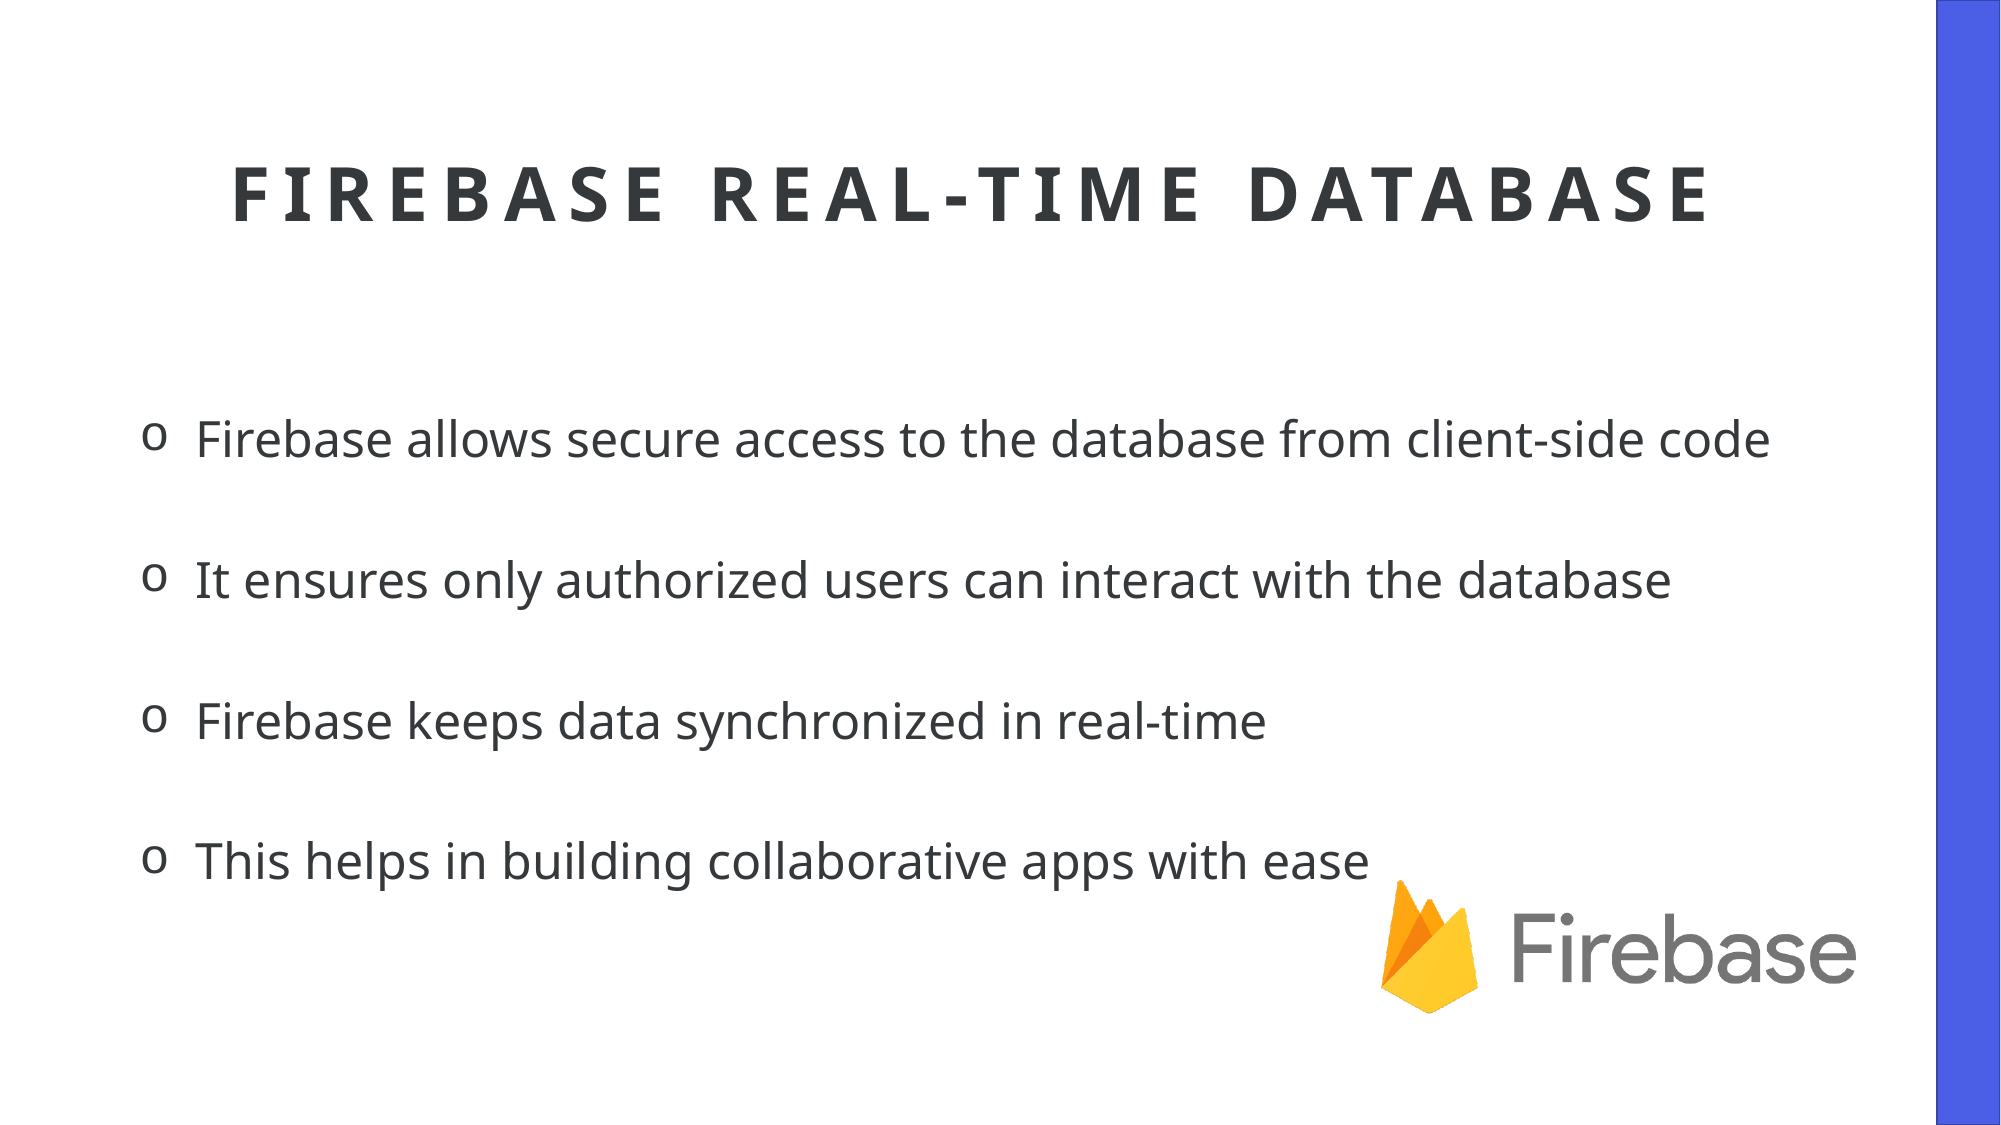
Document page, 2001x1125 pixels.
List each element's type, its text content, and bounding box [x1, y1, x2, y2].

list Firebase allows secure access to the database from client-side code It ensures only authorized users can interact with the database Firebase keeps data synchronized in real-time This helps in building collaborative apps with ease [139, 347, 1801, 1014]
picture [1380, 880, 1856, 1014]
title Firebase real-time database [139, 143, 1800, 251]
